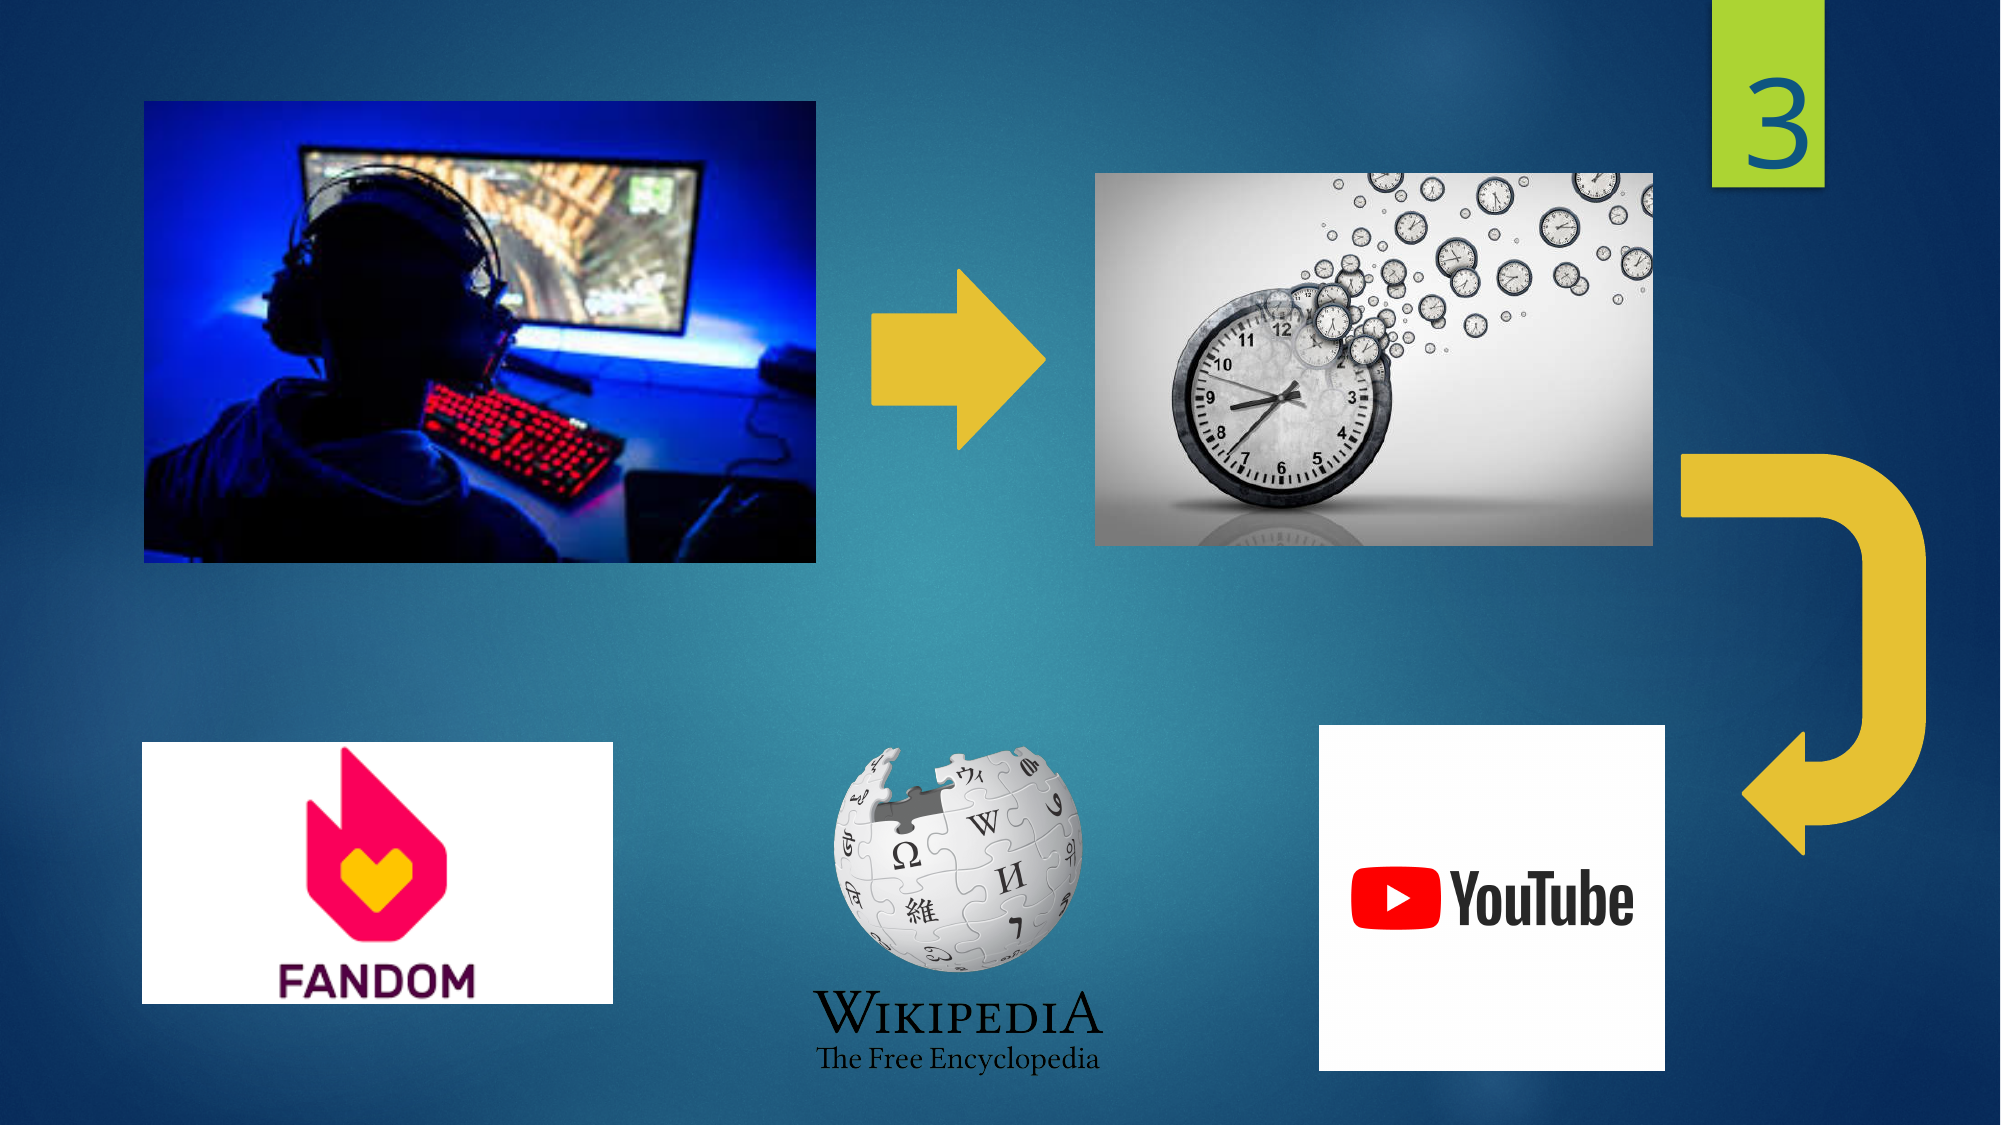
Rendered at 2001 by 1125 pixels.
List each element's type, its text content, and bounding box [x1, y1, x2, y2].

text_box 3 [1728, 36, 1807, 202]
picture [0, 101, 1291, 1125]
text_box [1680, 453, 1926, 856]
picture [1319, 725, 1665, 1125]
picture [1094, 0, 1653, 546]
text_box [871, 268, 1046, 451]
